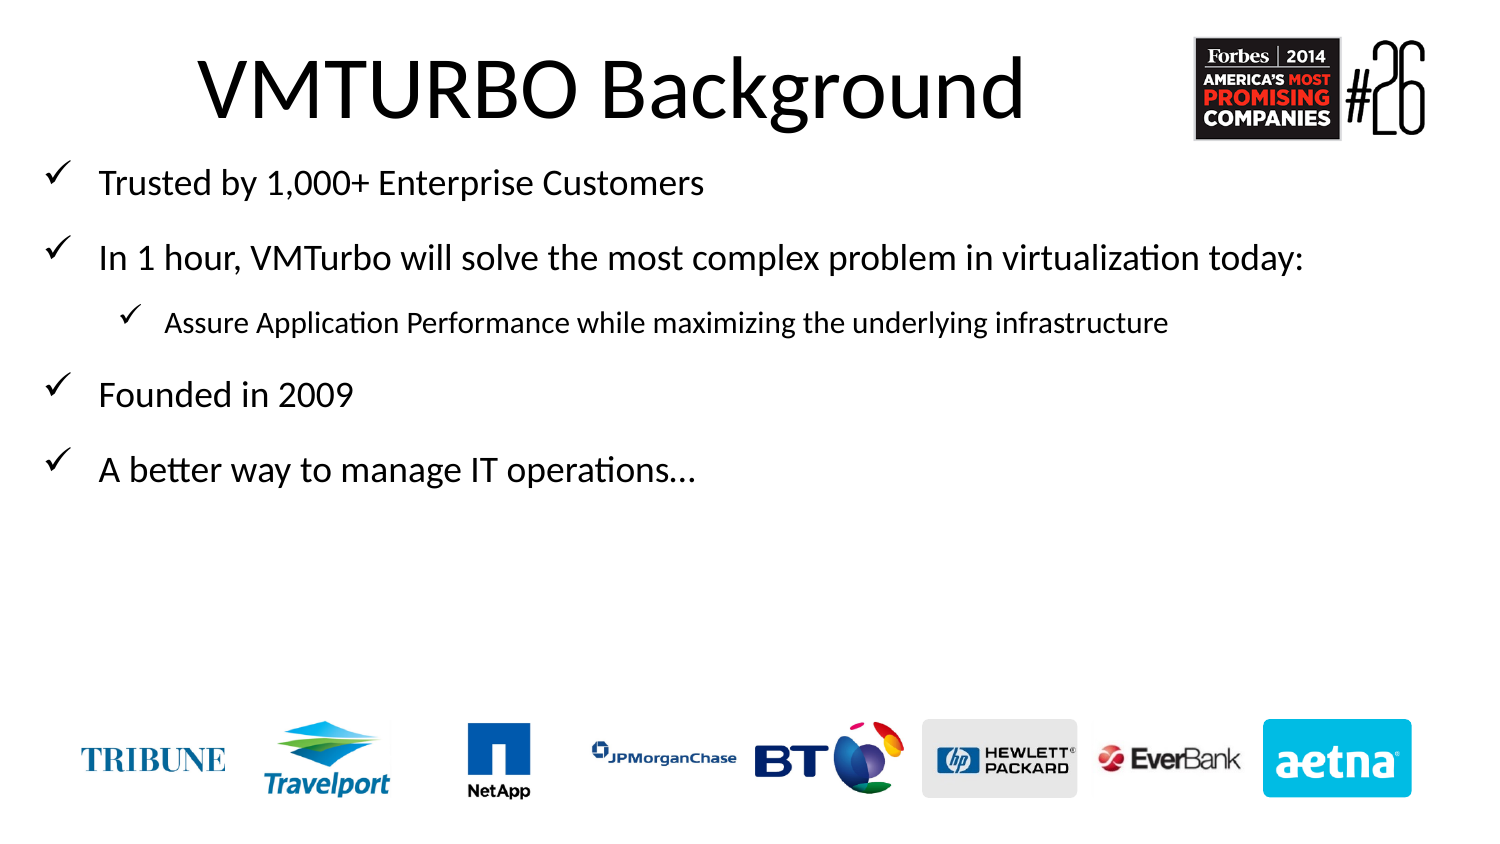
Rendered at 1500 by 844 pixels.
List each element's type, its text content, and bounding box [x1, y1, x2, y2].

picture [751, 719, 908, 799]
picture [1262, 718, 1412, 798]
picture [589, 719, 739, 799]
picture [1182, 25, 1474, 150]
picture [247, 719, 404, 800]
picture [921, 718, 1078, 799]
picture [1091, 717, 1247, 800]
picture [418, 719, 576, 802]
list Trusted by 1,000+ Enterprise Customers In 1 hour, VMTurbo will solve the most complex problem in virtualization today: Assure Application Performance while maximizing the underlying infrastructure Founded in 2009 A better way to manage IT operations… [27, 127, 1481, 664]
title VMTURBO Background [0, 21, 1239, 144]
picture [74, 721, 231, 802]
